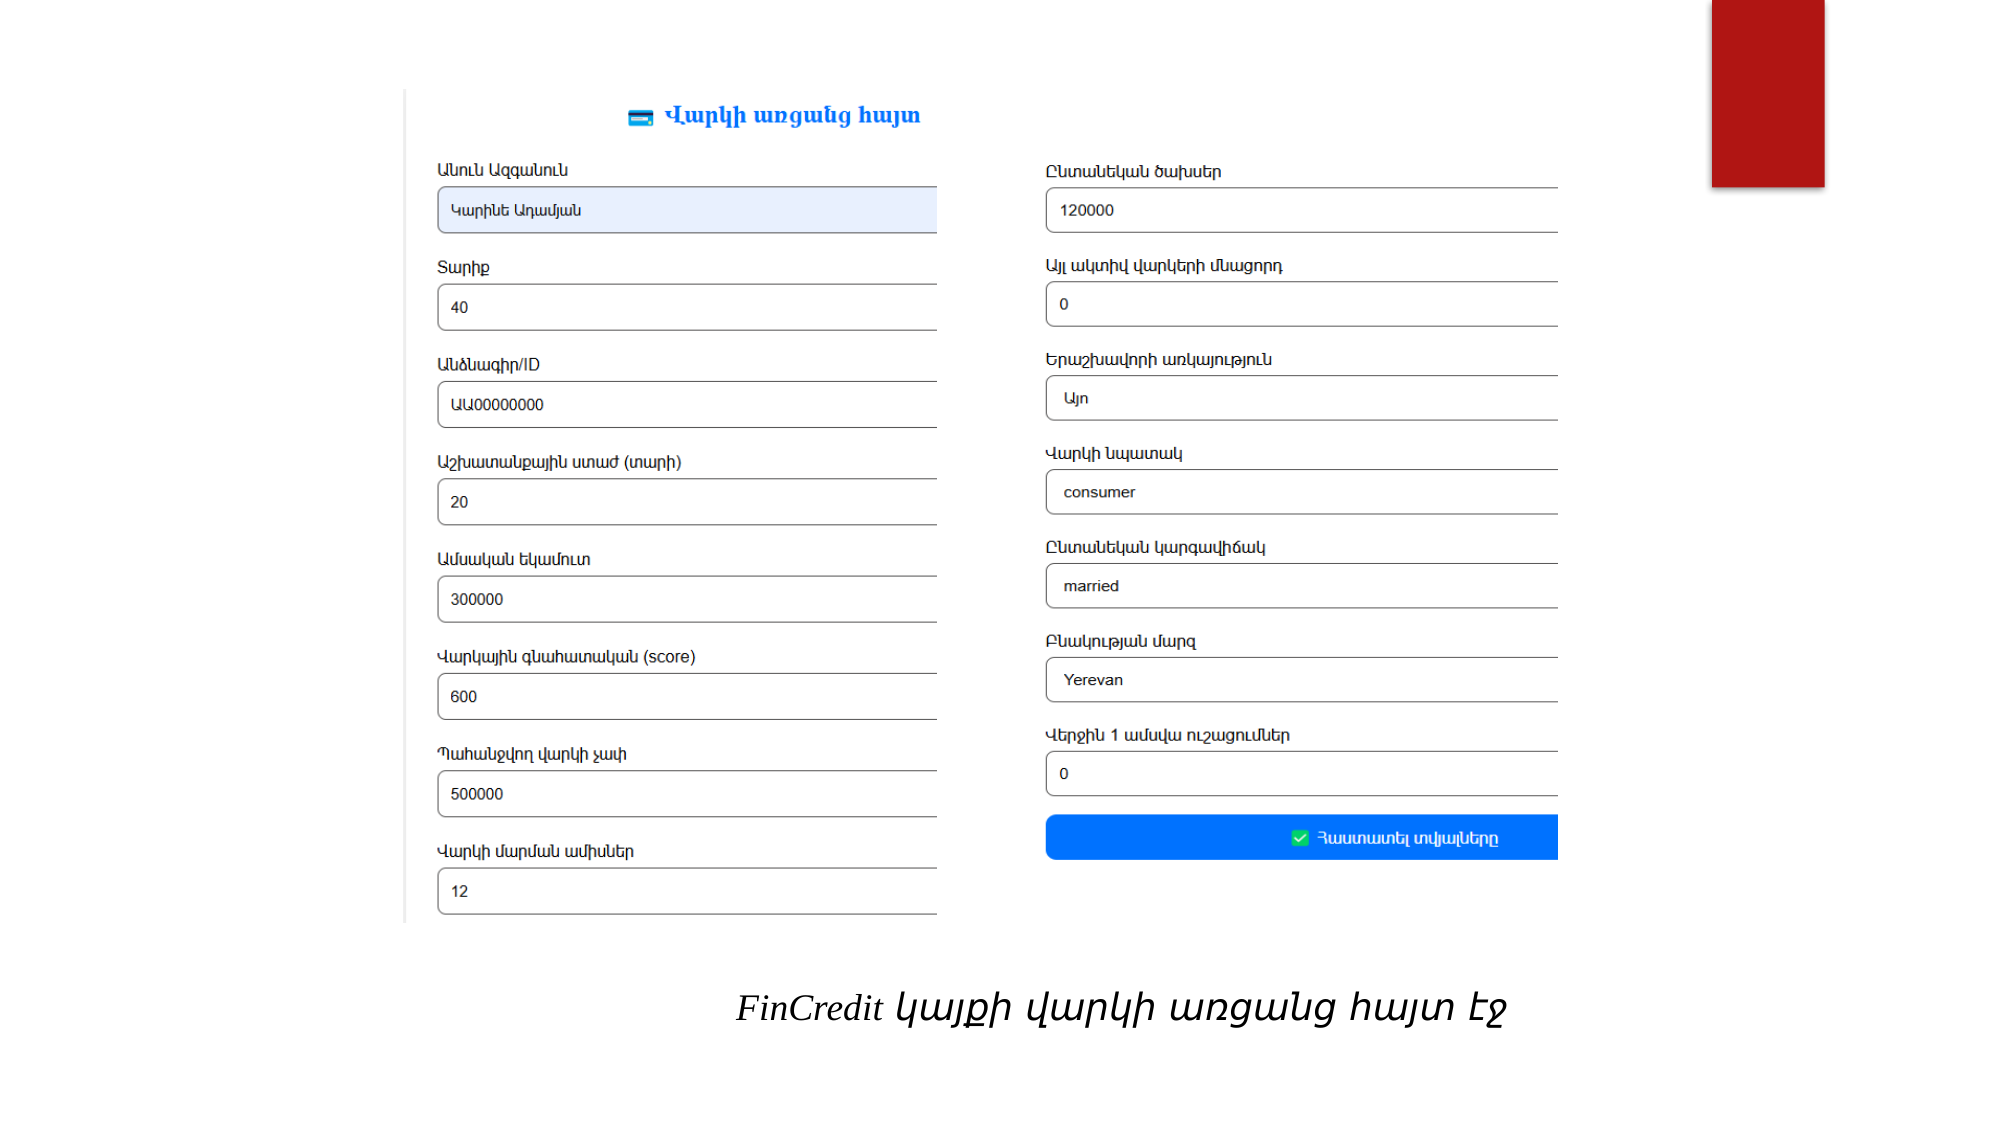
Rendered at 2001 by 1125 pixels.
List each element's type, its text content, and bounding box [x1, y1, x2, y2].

picture [1023, 154, 1558, 874]
picture [403, 88, 937, 924]
text_box [0, 0, 2000, 75]
text_box FinCredit կայքի վարկի առցանց հայտ էջ [523, 952, 1524, 1036]
